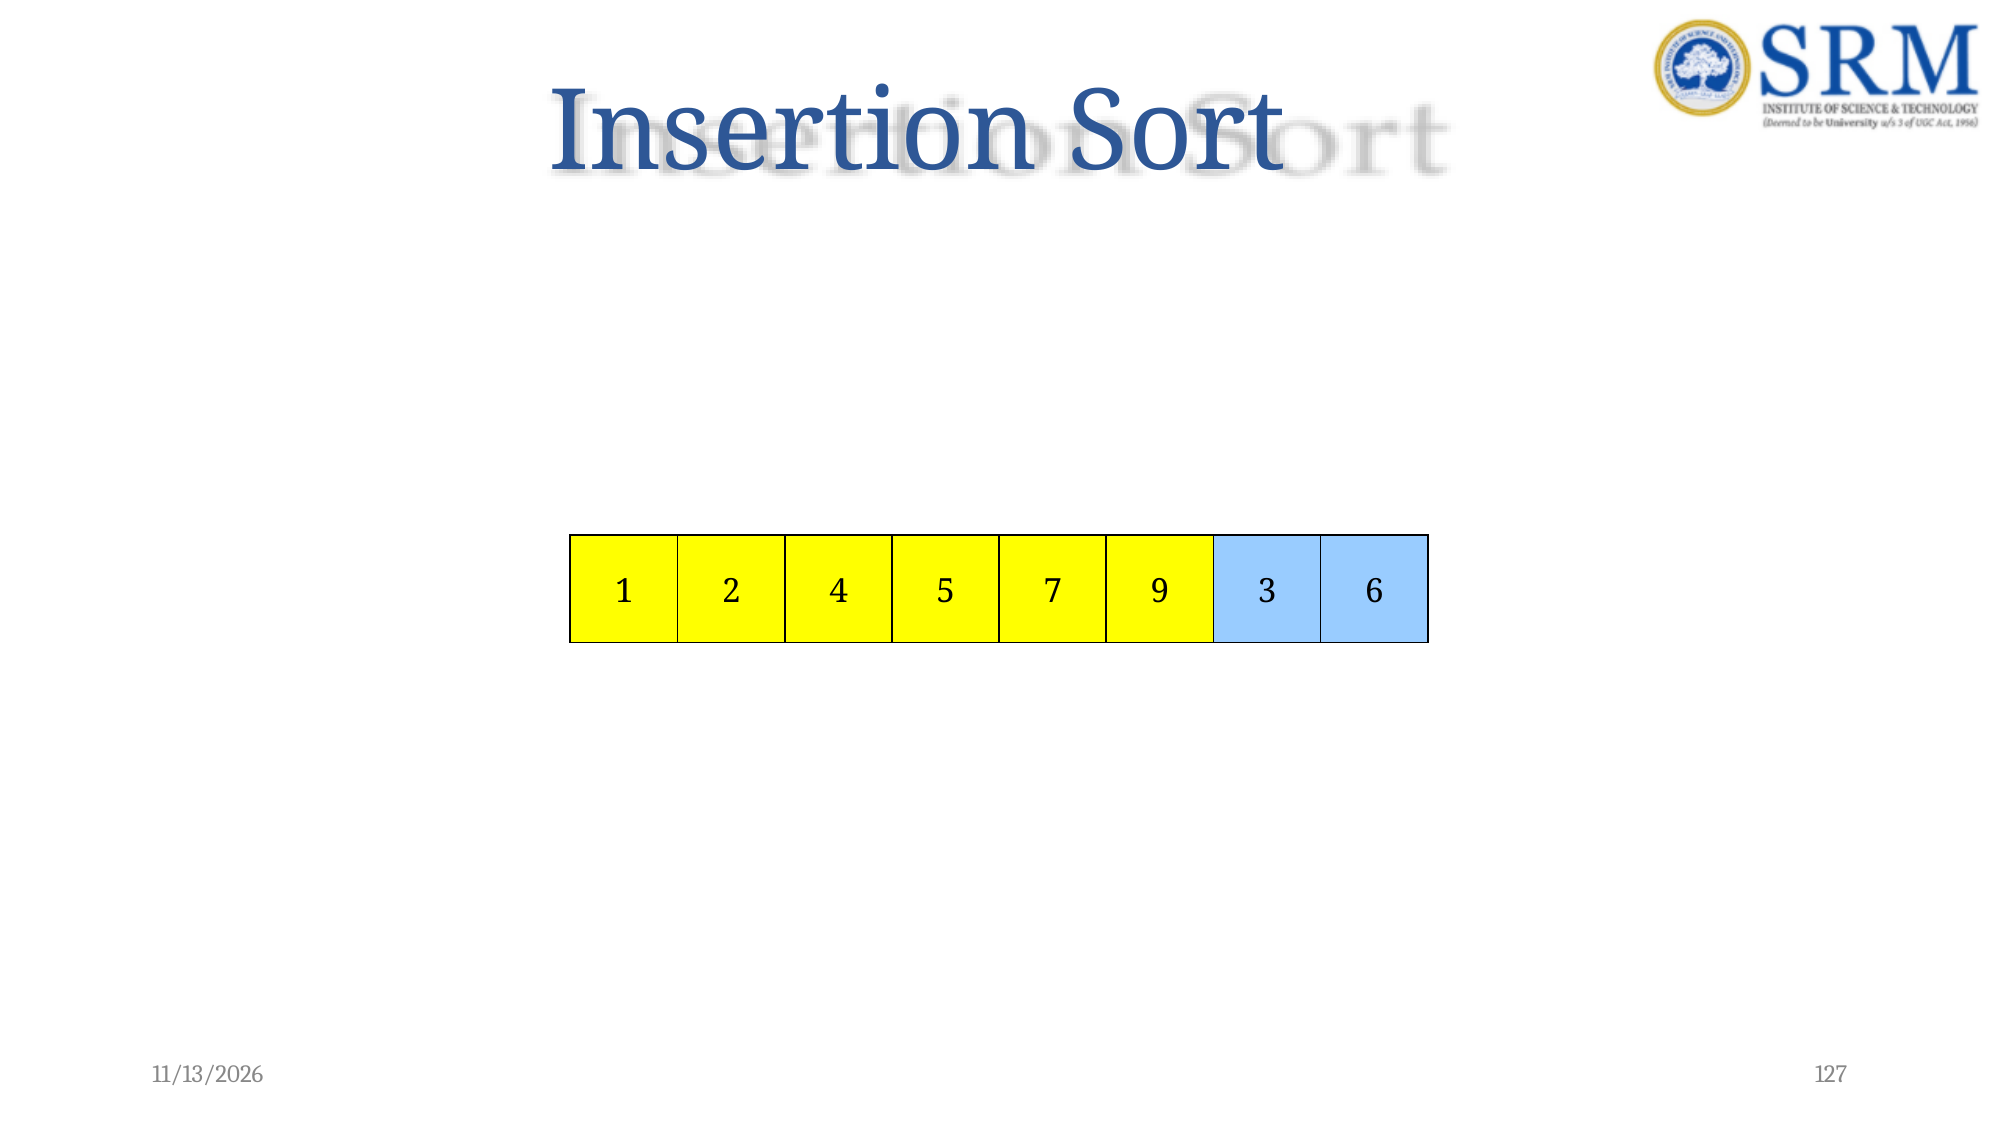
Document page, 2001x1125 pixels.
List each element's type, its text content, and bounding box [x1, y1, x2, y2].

table_header 6 [1321, 536, 1427, 642]
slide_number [137, 1042, 588, 1103]
table_header 2 [678, 536, 784, 642]
slide_number 127 [1412, 1042, 1863, 1103]
table_header 4 [786, 536, 891, 642]
table_header 7 [1000, 536, 1105, 642]
text_box [447, 26, 1552, 280]
table_header 9 [1107, 536, 1213, 642]
table_header 5 [893, 536, 998, 642]
picture [1651, 0, 2000, 151]
table_header 3 [1214, 536, 1320, 642]
title Insertion Sort [546, 28, 1453, 219]
table_header 1 [571, 536, 677, 642]
